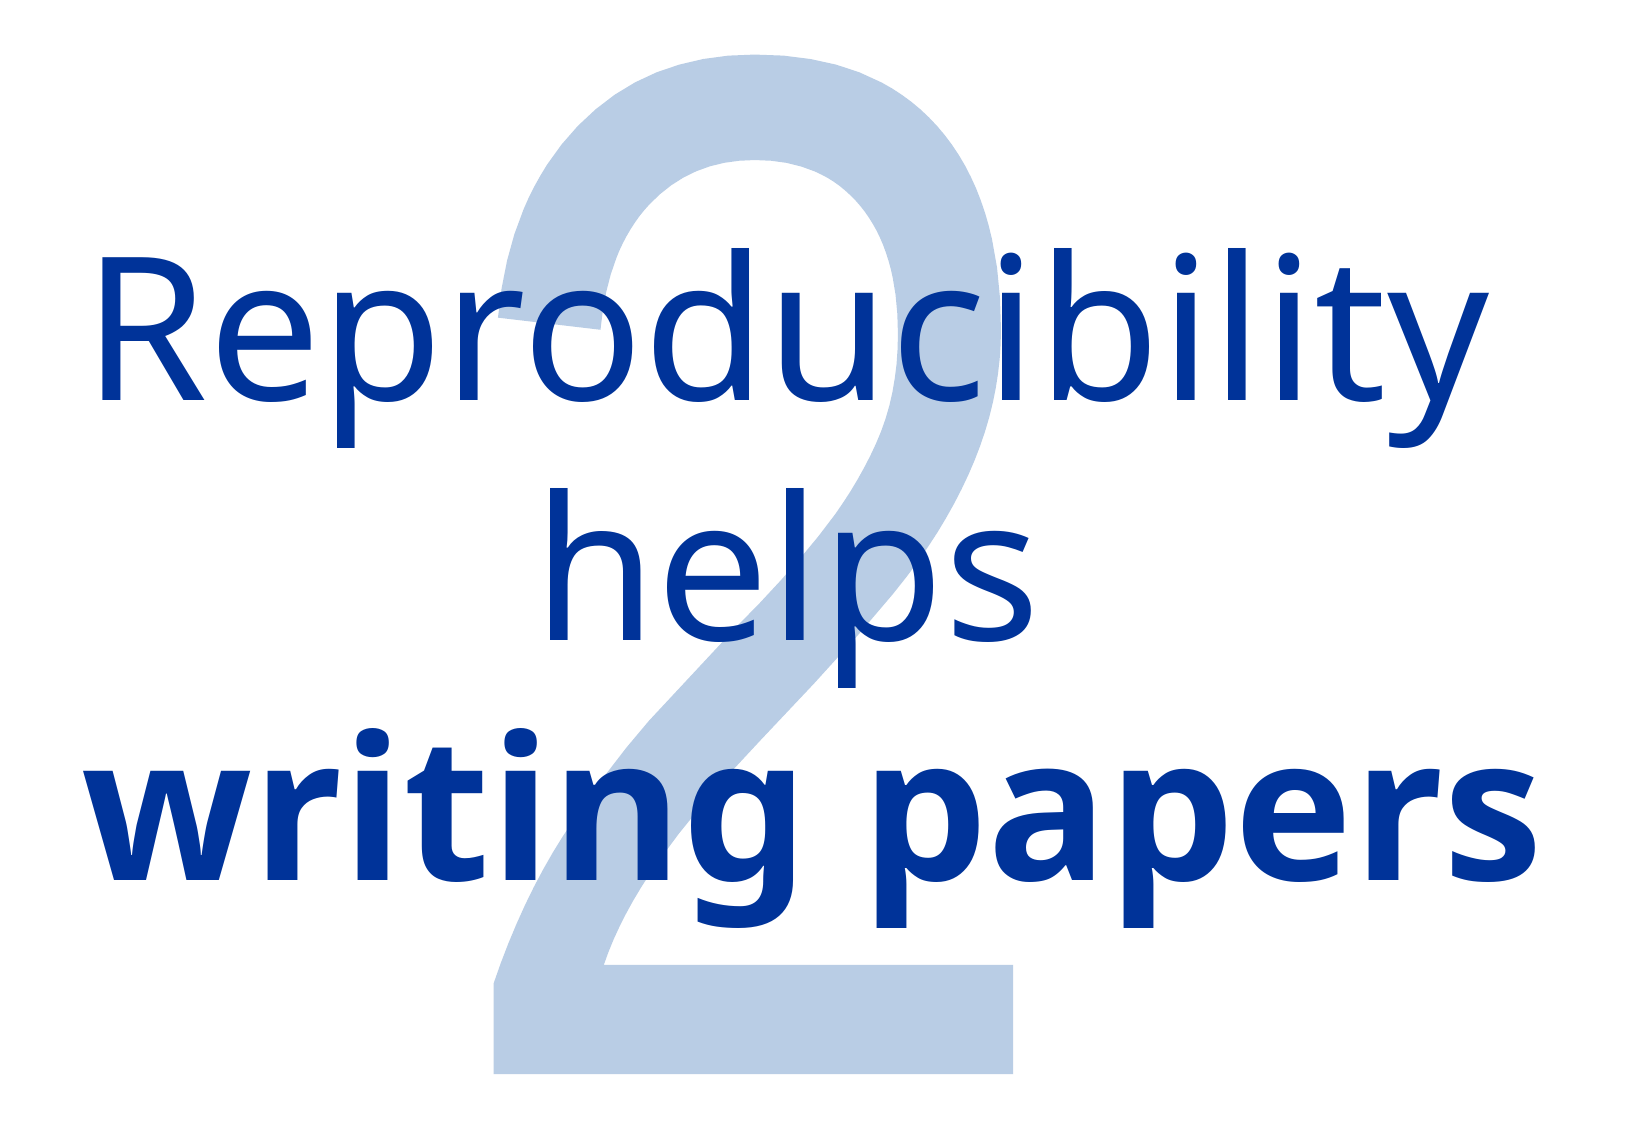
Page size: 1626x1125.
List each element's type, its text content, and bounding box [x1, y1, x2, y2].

title Reproducibility helps writing papers [0, 0, 1625, 1125]
